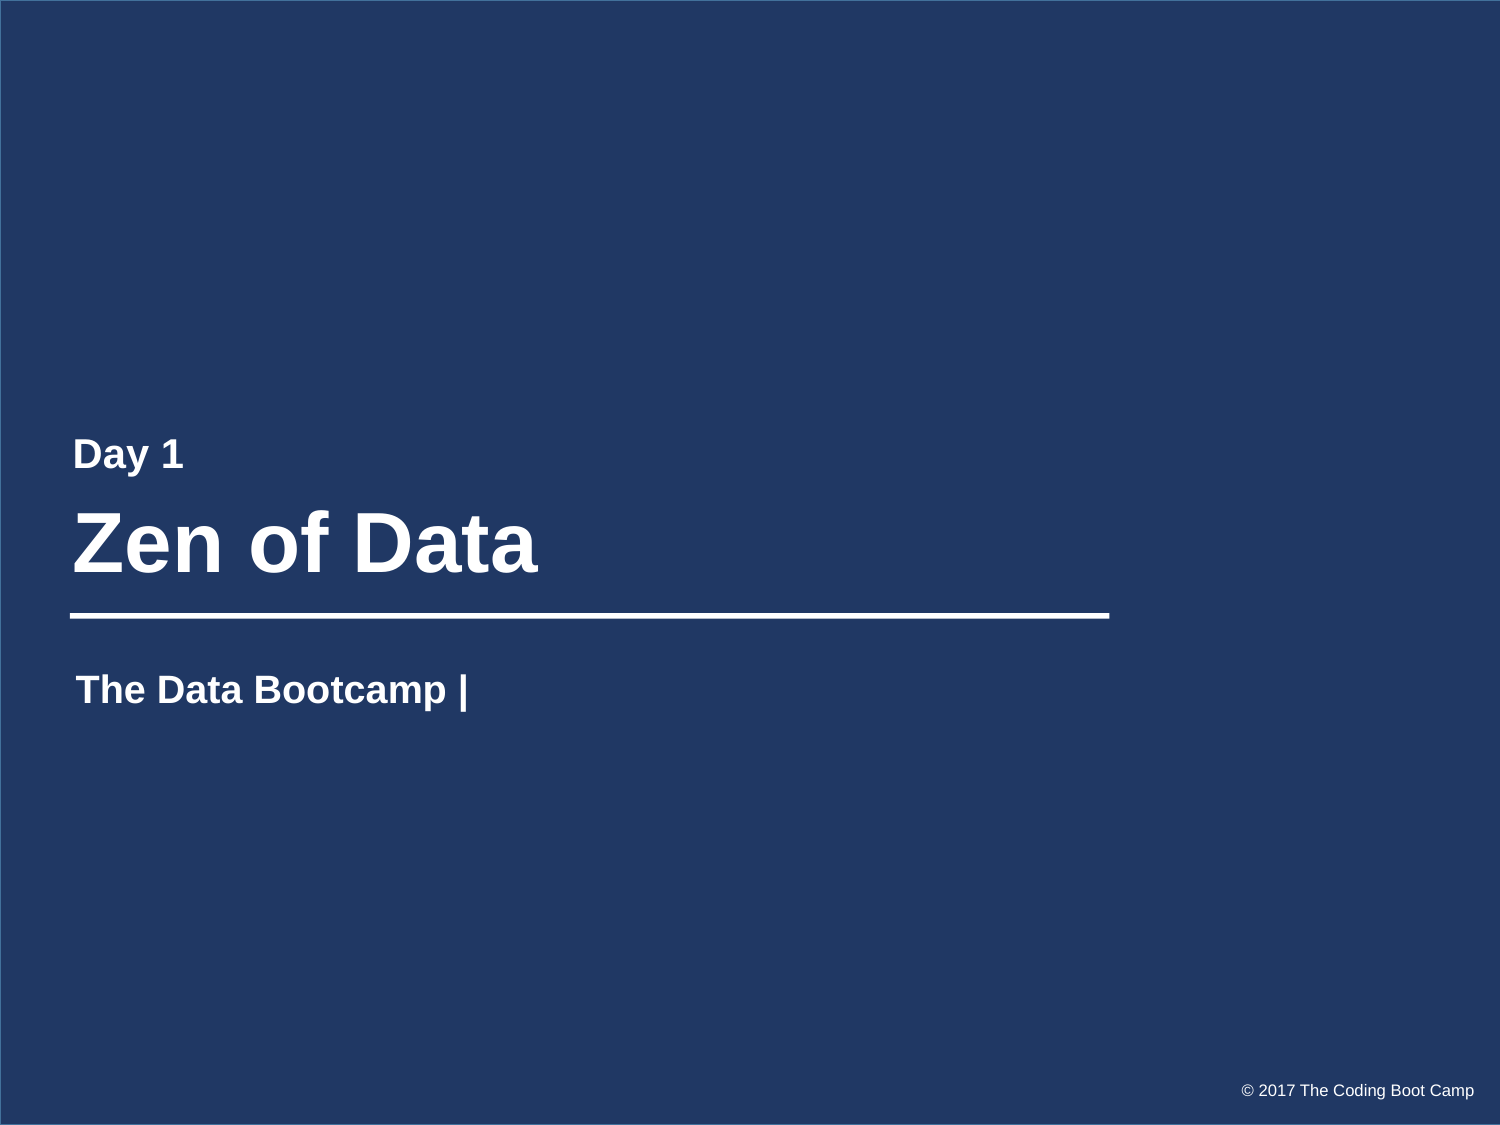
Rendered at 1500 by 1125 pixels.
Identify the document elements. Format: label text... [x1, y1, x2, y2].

title Zen of Data [64, 472, 1416, 617]
text_box The Data Bootcamp | [69, 650, 508, 725]
list Day 1 [64, 424, 509, 488]
